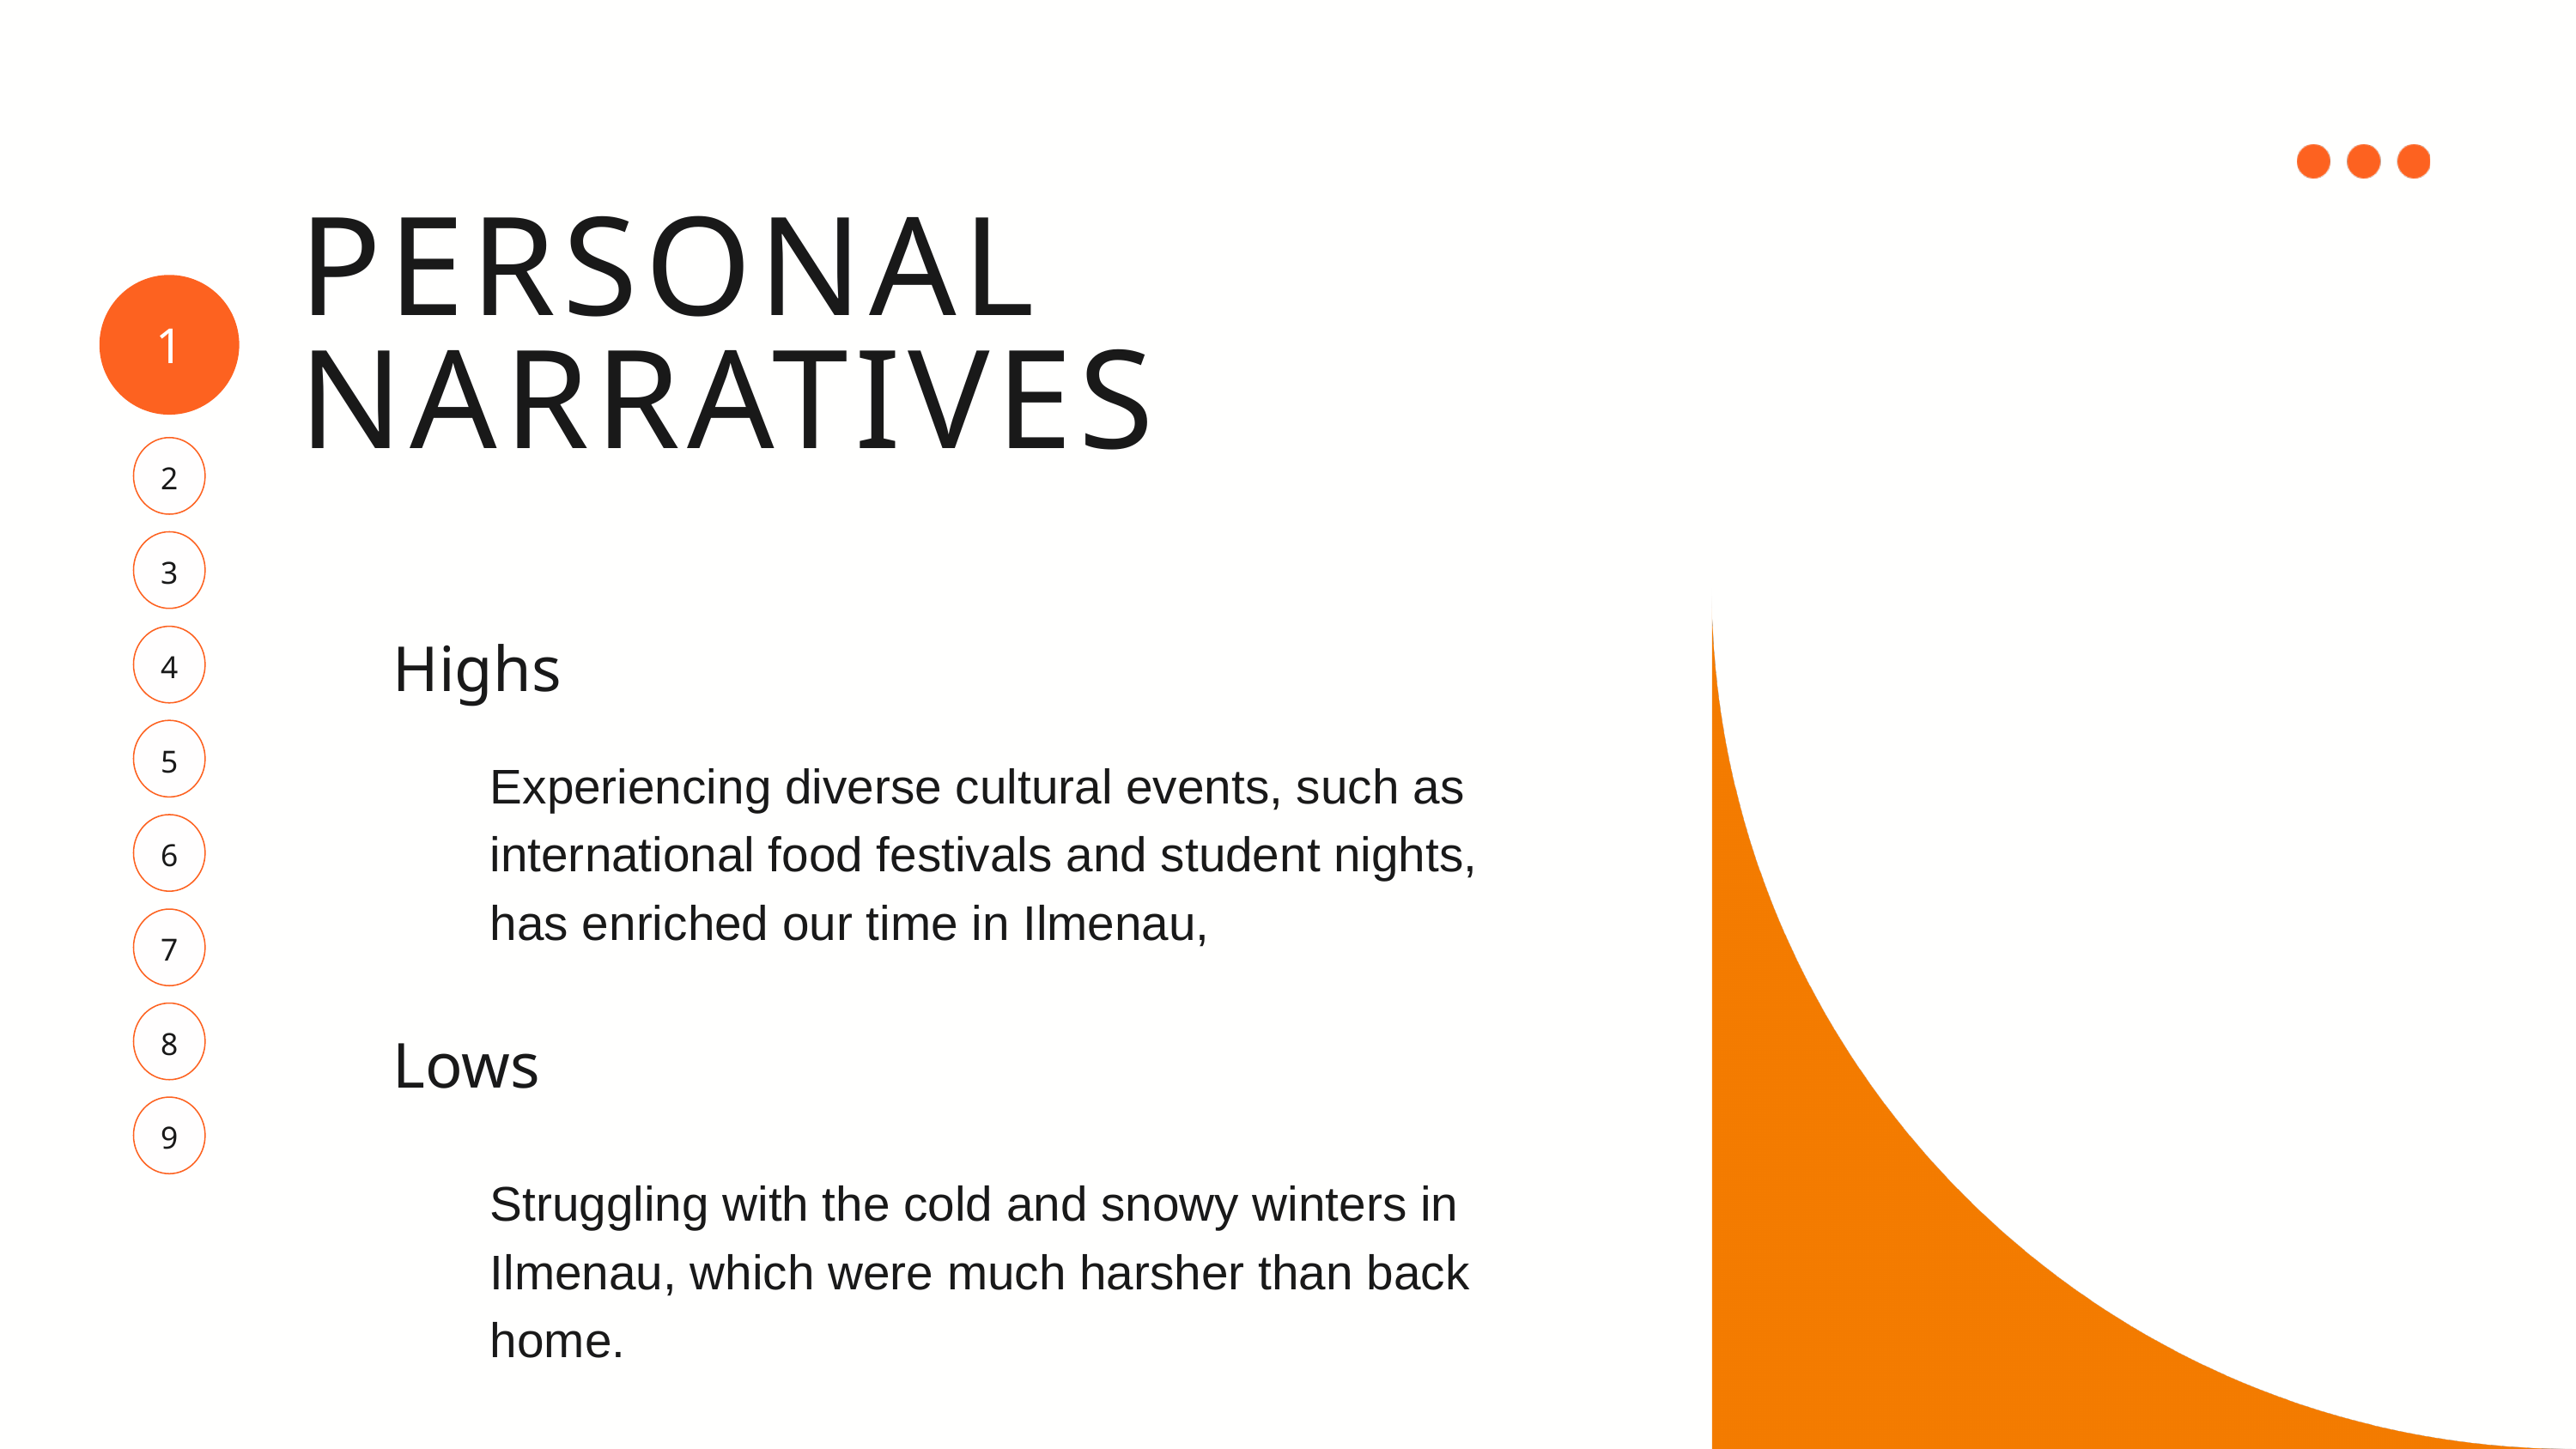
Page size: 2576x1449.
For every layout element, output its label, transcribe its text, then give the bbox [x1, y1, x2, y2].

text_box Lows [392, 1014, 1323, 1101]
text_box [2297, 144, 2431, 179]
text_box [133, 719, 206, 797]
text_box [99, 274, 240, 415]
text_box PERSONAL NARRATIVES [299, 210, 1416, 476]
text_box Highs [392, 616, 1323, 704]
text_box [133, 814, 206, 892]
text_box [133, 531, 206, 609]
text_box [133, 1096, 206, 1174]
text_box [1711, 585, 2576, 1449]
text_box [133, 437, 206, 515]
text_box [133, 626, 206, 704]
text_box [133, 1003, 206, 1080]
text_box Struggling with the cold and snowy winters in Ilmenau, which were much harsher than back home. [489, 1162, 1538, 1449]
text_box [133, 908, 206, 986]
text_box Experiencing diverse cultural events, such as international food festivals and student nights, has enriched our time in Ilmenau, [489, 745, 1538, 950]
